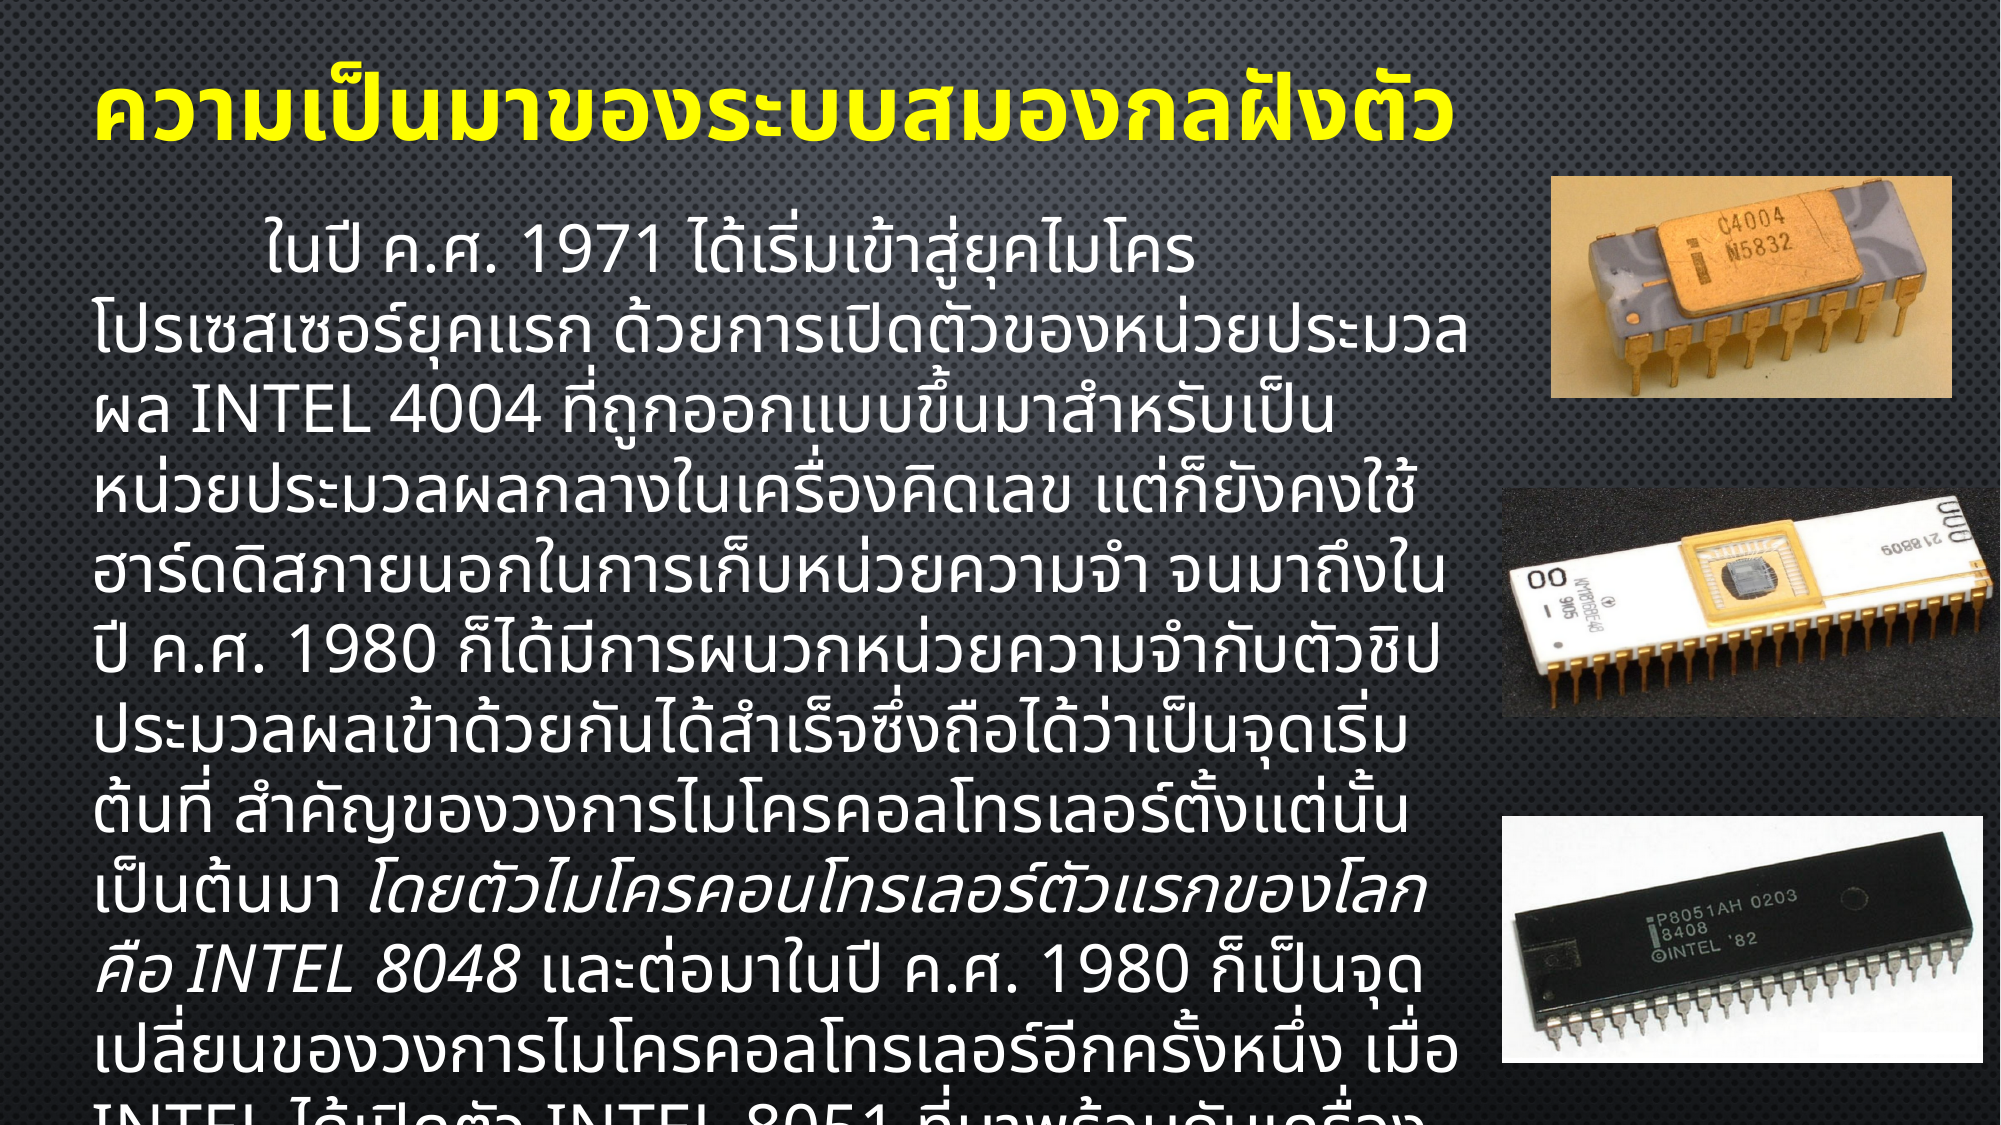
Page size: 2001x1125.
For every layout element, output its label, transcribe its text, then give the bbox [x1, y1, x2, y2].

title ความเป็นมาของระบบสมองกลฝังตัว [76, 31, 1921, 177]
picture [1551, 176, 1952, 398]
picture [1502, 488, 2000, 717]
picture [1502, 815, 1984, 1063]
list ในปี ค.ศ. 1971 ได้เริ่มเข้าสู่ยุคไมโครโปรเซสเซอร์ยุคแรก ด้วยการเปิดตัวของหน่วยประมวลผล Intel 4004 ที่ถูกออกแบบขึ้นมาสำหรับเป็นหน่วยประมวลผลกลางในเครื่องคิดเลข แต่ก็ยังคงใช้ฮาร์ดดิสภายนอกในการเก็บหน่วยความจำ จนมาถึงในปี ค.ศ. 1980 ก็ได้มีการผนวกหน่วยความจำกับตัวชิปประมวลผลเข้าด้วยกันได้สำเร็จซึ่งถือได้ว่าเป็นจุดเริ่มต้นที่ สำคัญของวงการไมโครคอลโทรเลอร์ตั้งแต่นั้นเป็นต้นมา โดยตัวไมโครคอนโทรเลอร์ตัวแรกของโลกคือ Intel 8048 และต่อมาในปี ค.ศ. 1980 ก็เป็นจุดเปลี่ยนของวงการไมโครคอลโทรเลอร์อีกครั้งหนึ่ง เมื่อ Intel ได้เปิดตัว Intel 8051 ที่มาพร้อมกับเครื่องมือช่วยในการพัฒนาโปรแกรม จนได้รับการตอบรับจากผู้ใช้อย่างกว้างขวาง และเป็นที่นิยมทั้งในระดับมหาวิทยาลัย บริษัทพัฒนาทางด้านระบบสมองกลฝังตัว [76, 198, 1489, 1083]
